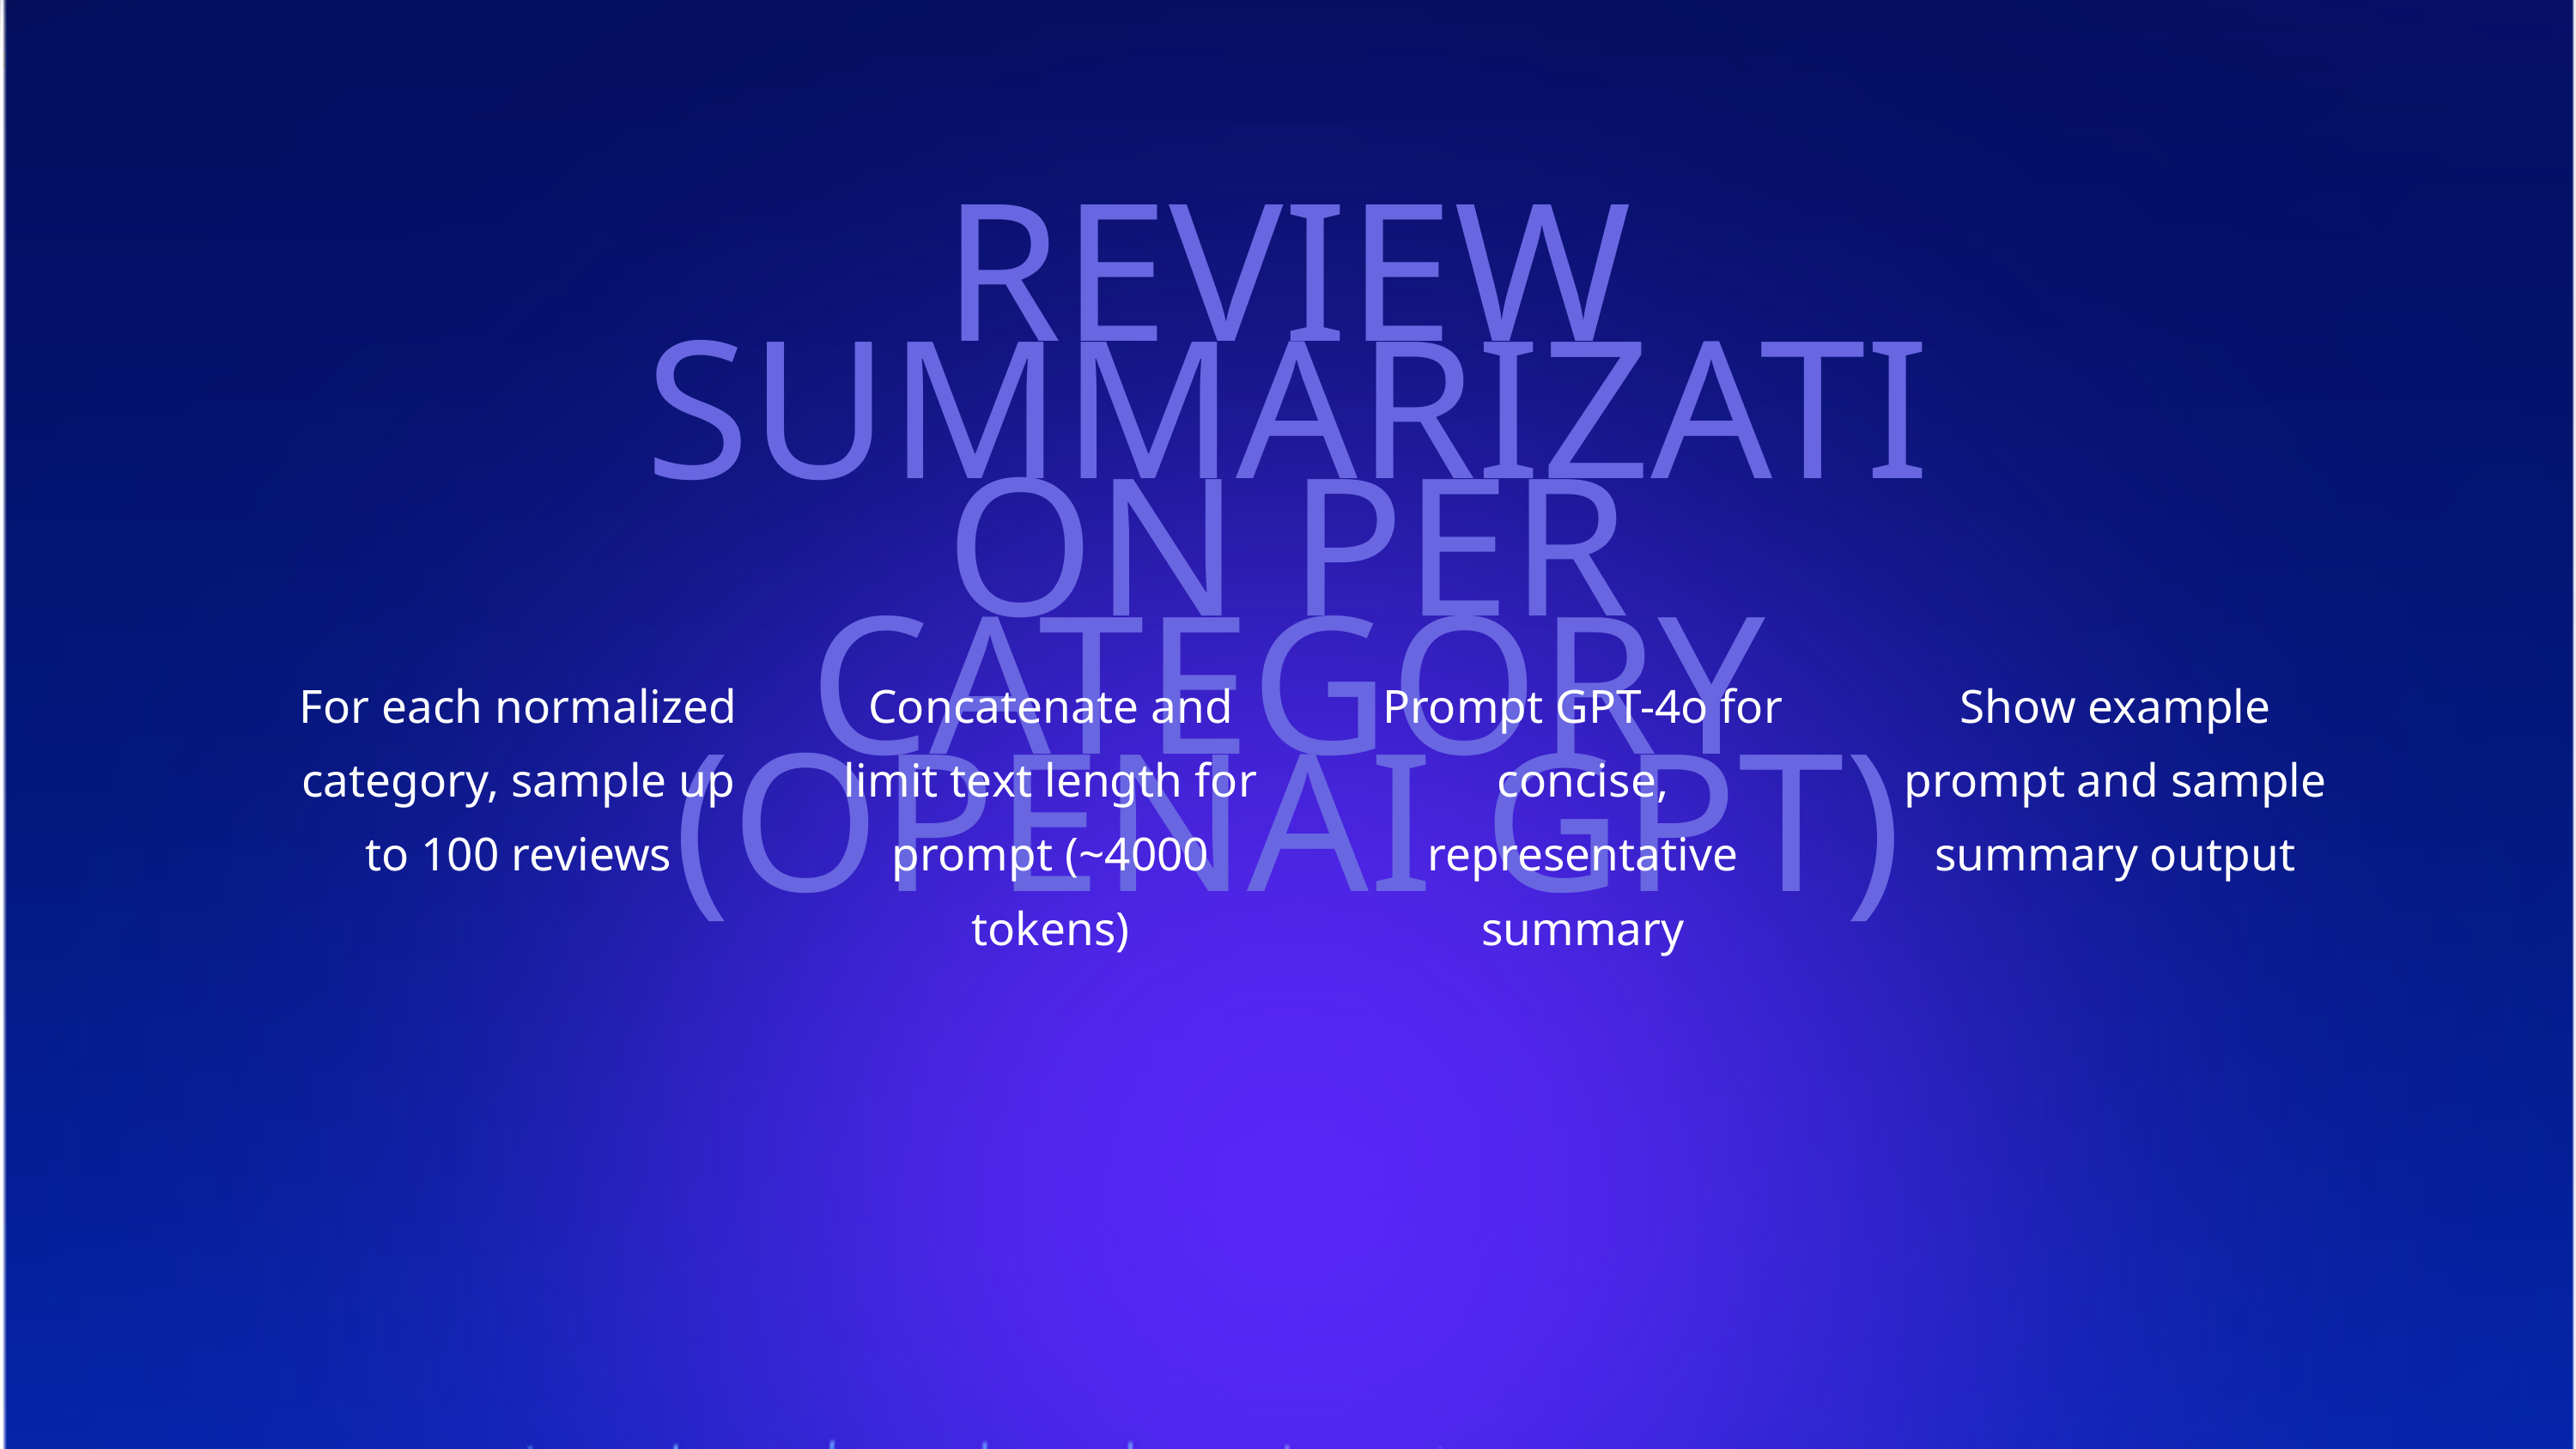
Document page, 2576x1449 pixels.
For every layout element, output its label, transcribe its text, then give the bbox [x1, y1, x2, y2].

text_box Prompt GPT-4o for concise, representative summary [1363, 658, 1803, 955]
text_box REVIEW SUMMARIZATION PER CATEGORY (OPENAI GPT) [611, 241, 1965, 930]
text_box Concatenate and limit text length for prompt (~4000 tokens) [830, 658, 1271, 955]
text_box [0, 0, 2576, 1449]
text_box For each normalized category, sample up to 100 reviews [298, 658, 738, 881]
text_box Show example prompt and sample summary output [1895, 658, 2336, 881]
